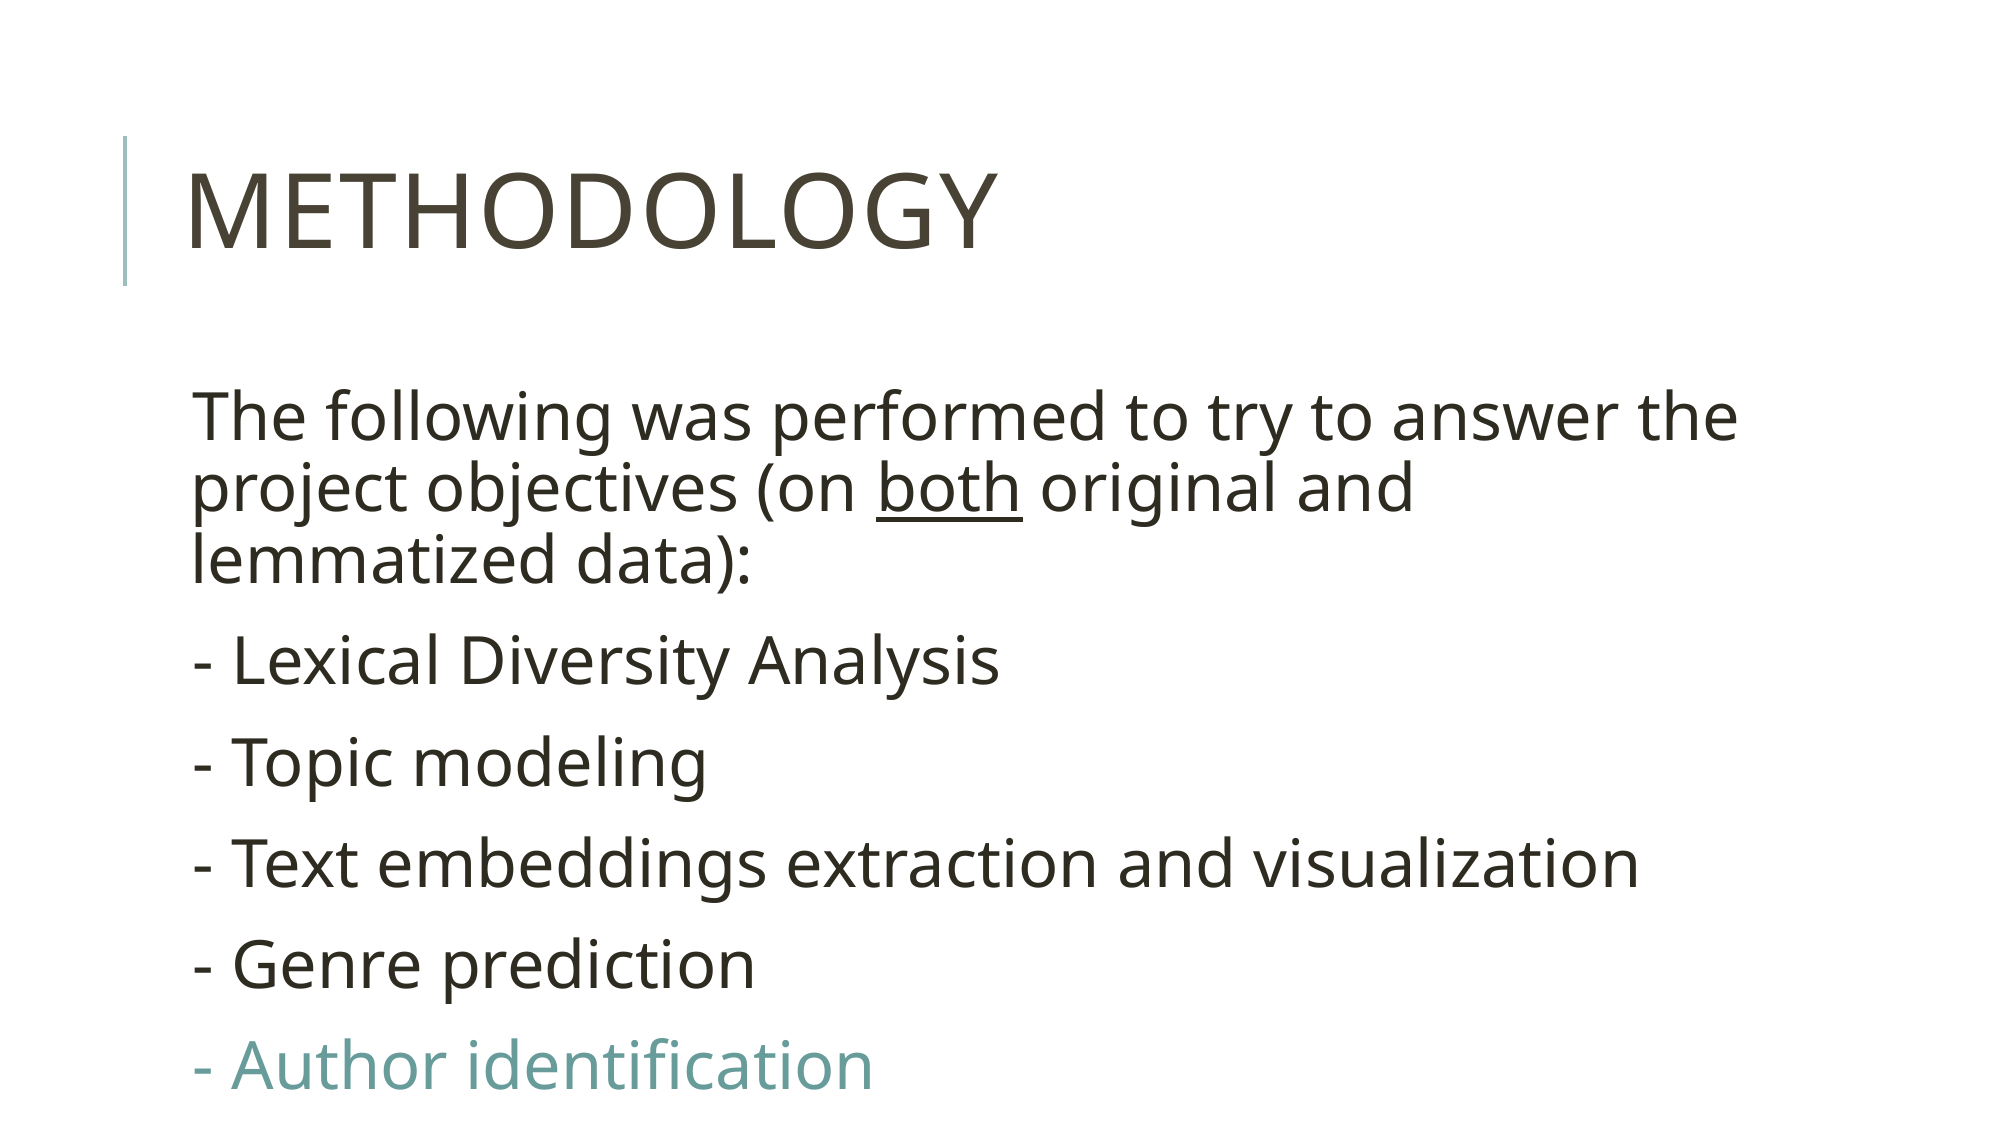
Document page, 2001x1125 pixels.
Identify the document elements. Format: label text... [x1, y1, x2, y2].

title methodology [168, 96, 1763, 342]
list The following was performed to try to answer the project objectives (on both original and lemmatized data): - Lexical Diversity Analysis - Topic modeling - Text embeddings extraction and visualization - Genre prediction - Author identification [168, 375, 1763, 1035]
